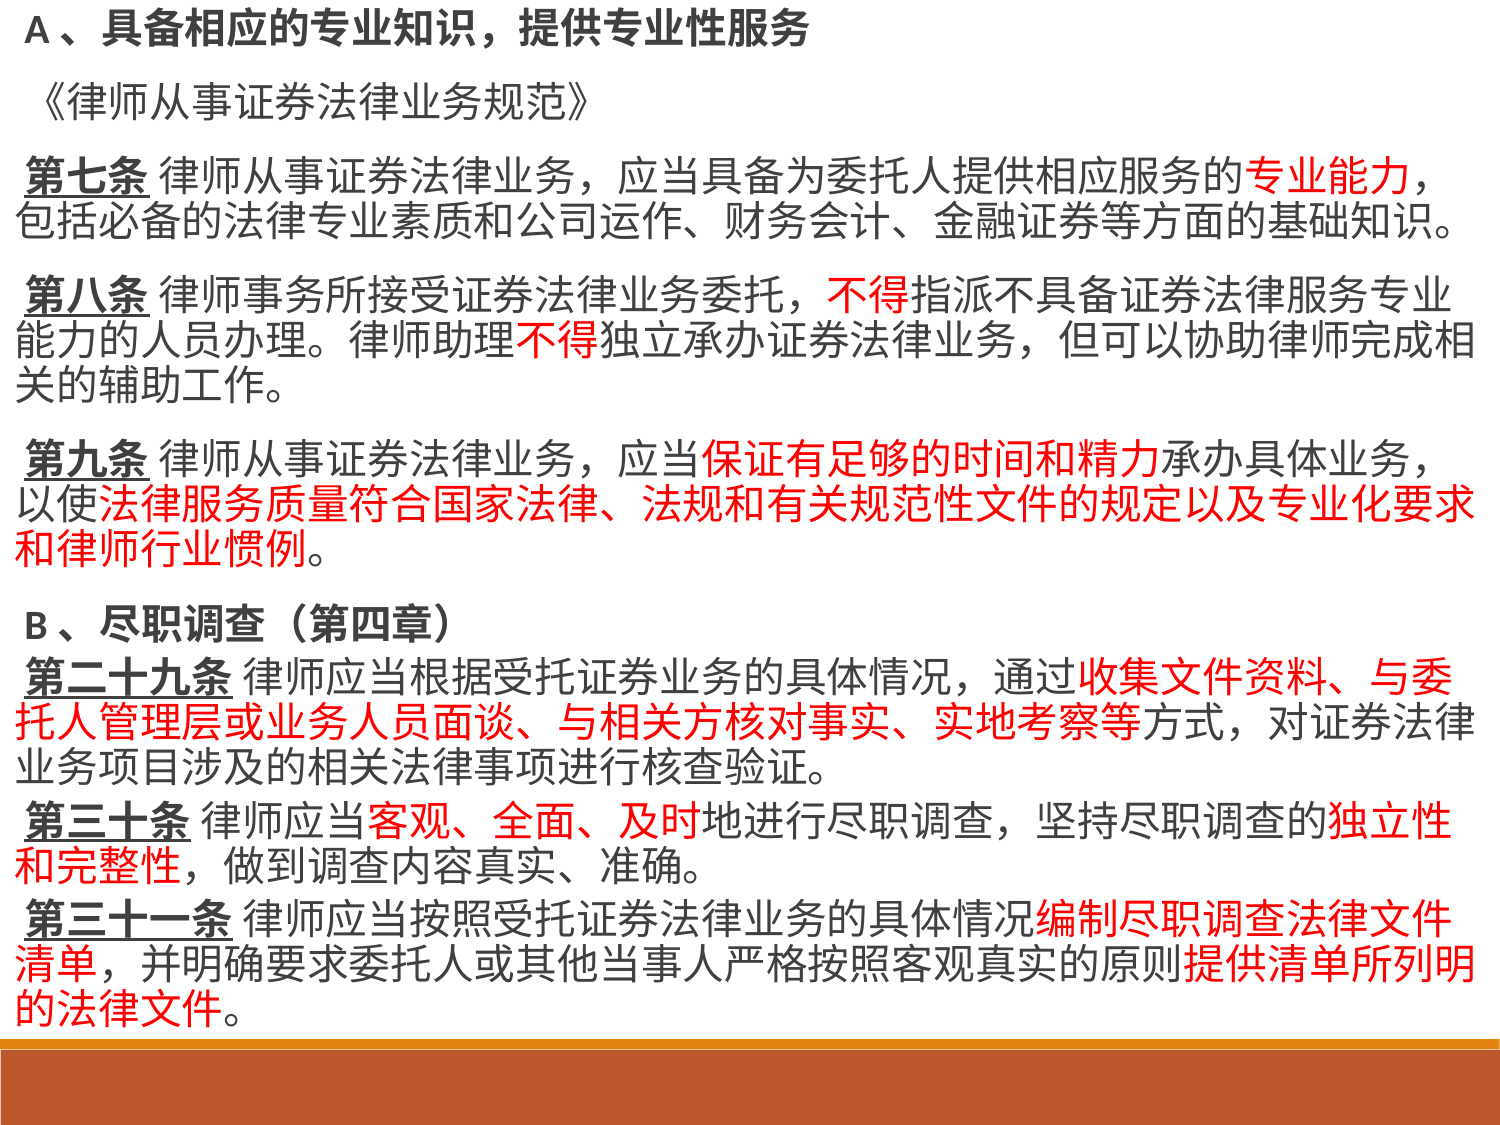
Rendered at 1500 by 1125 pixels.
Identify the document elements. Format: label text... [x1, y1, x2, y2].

list A、具备相应的专业知识，提供专业性服务 《律师从事证券法律业务规范》 第七条 律师从事证券法律业务，应当具备为委托人提供相应服务的专业能力，包括必备的法律专业素质和公司运作、财务会计、金融证券等方面的基础知识。 第八条 律师事务所接受证券法律业务委托，不得指派不具备证券法律服务专业能力的人员办理。律师助理不得独立承办证券法律业务，但可以协助律师完成相关的辅助工作。 第九条 律师从事证券法律业务，应当保证有足够的时间和精力承办具体业务，以使法律服务质量符合国家法律、法规和有关规范性文件的规定以及专业化要求和律师行业惯例。 B、尽职调查（第四章） 第二十九条 律师应当根据受托证券业务的具体情况，通过收集文件资料、与委托人管理层或业务人员面谈、与相关方核对事实、实地考察等方式，对证券法律业务项目涉及的相关法律事项进行核查验证。 第三十条 律师应当客观、全面、及时地进行尽职调查，坚持尽职调查的独立性和完整性，做到调查内容真实、准确。 第三十一条 律师应当按照受托证券法律业务的具体情况编制尽职调查法律文件清单，并明确要求委托人或其他当事人严格按照客观真实的原则提供清单所列明的法律文件。 [0, 0, 1486, 909]
